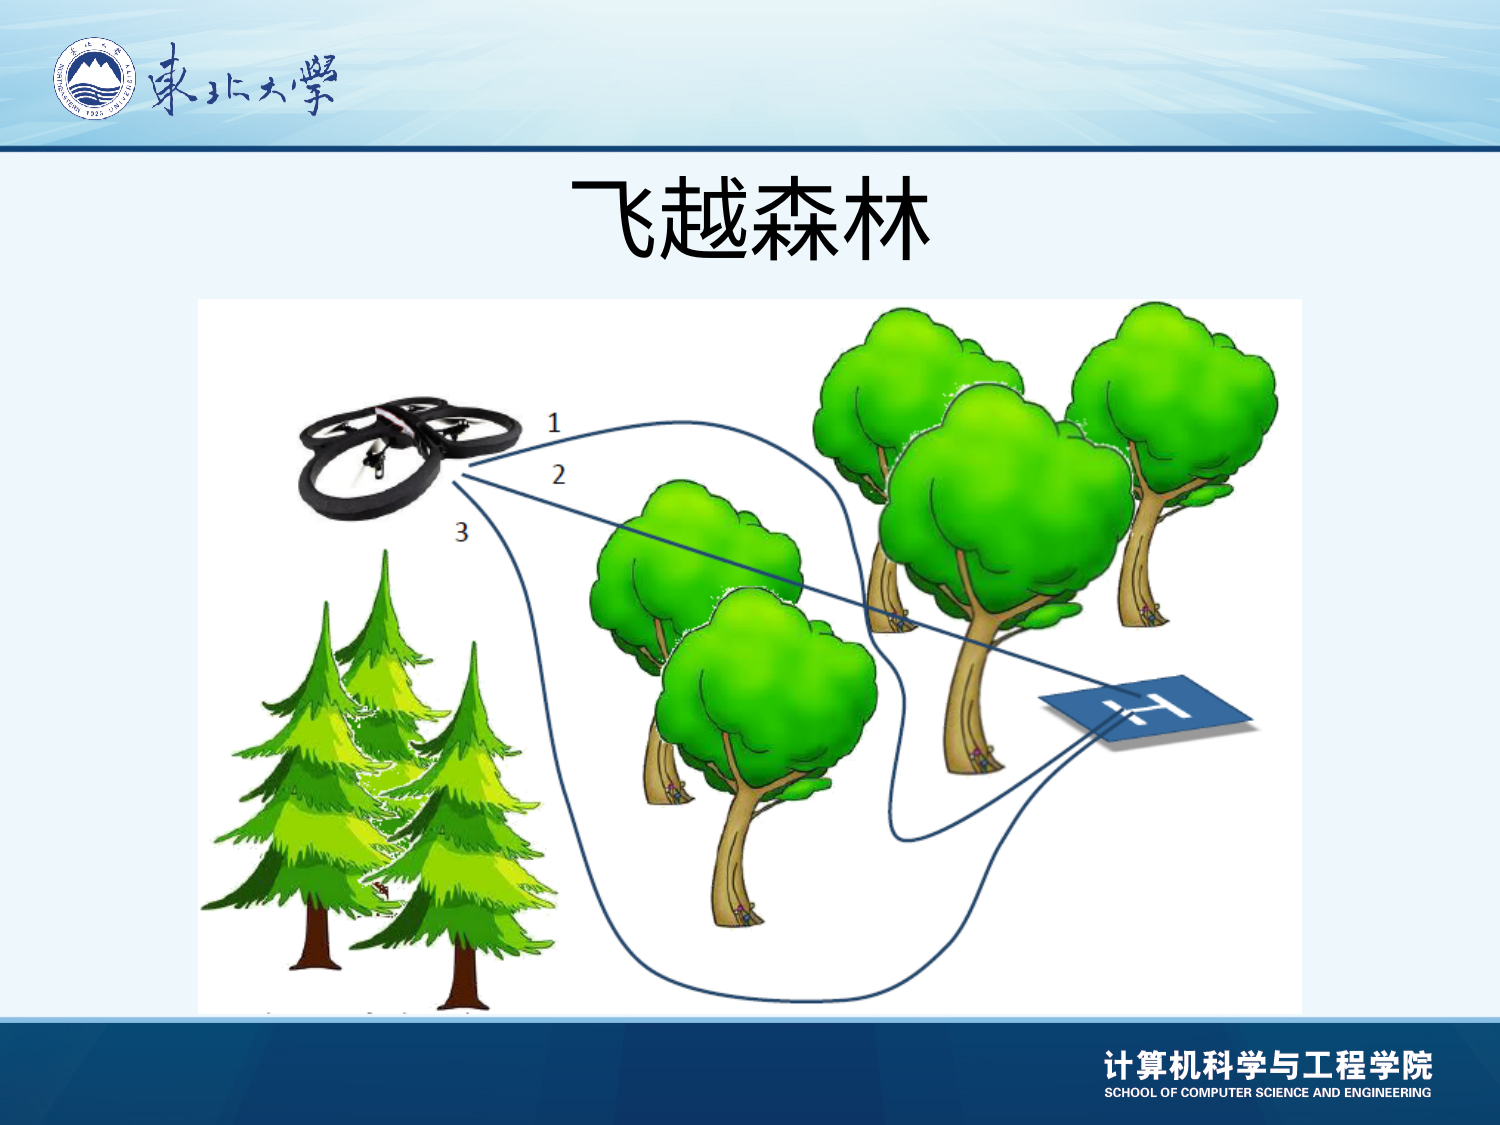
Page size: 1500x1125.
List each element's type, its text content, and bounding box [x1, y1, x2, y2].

title 飞越森林 [103, 162, 1397, 286]
picture [0, 0, 1500, 1125]
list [197, 299, 1302, 1014]
